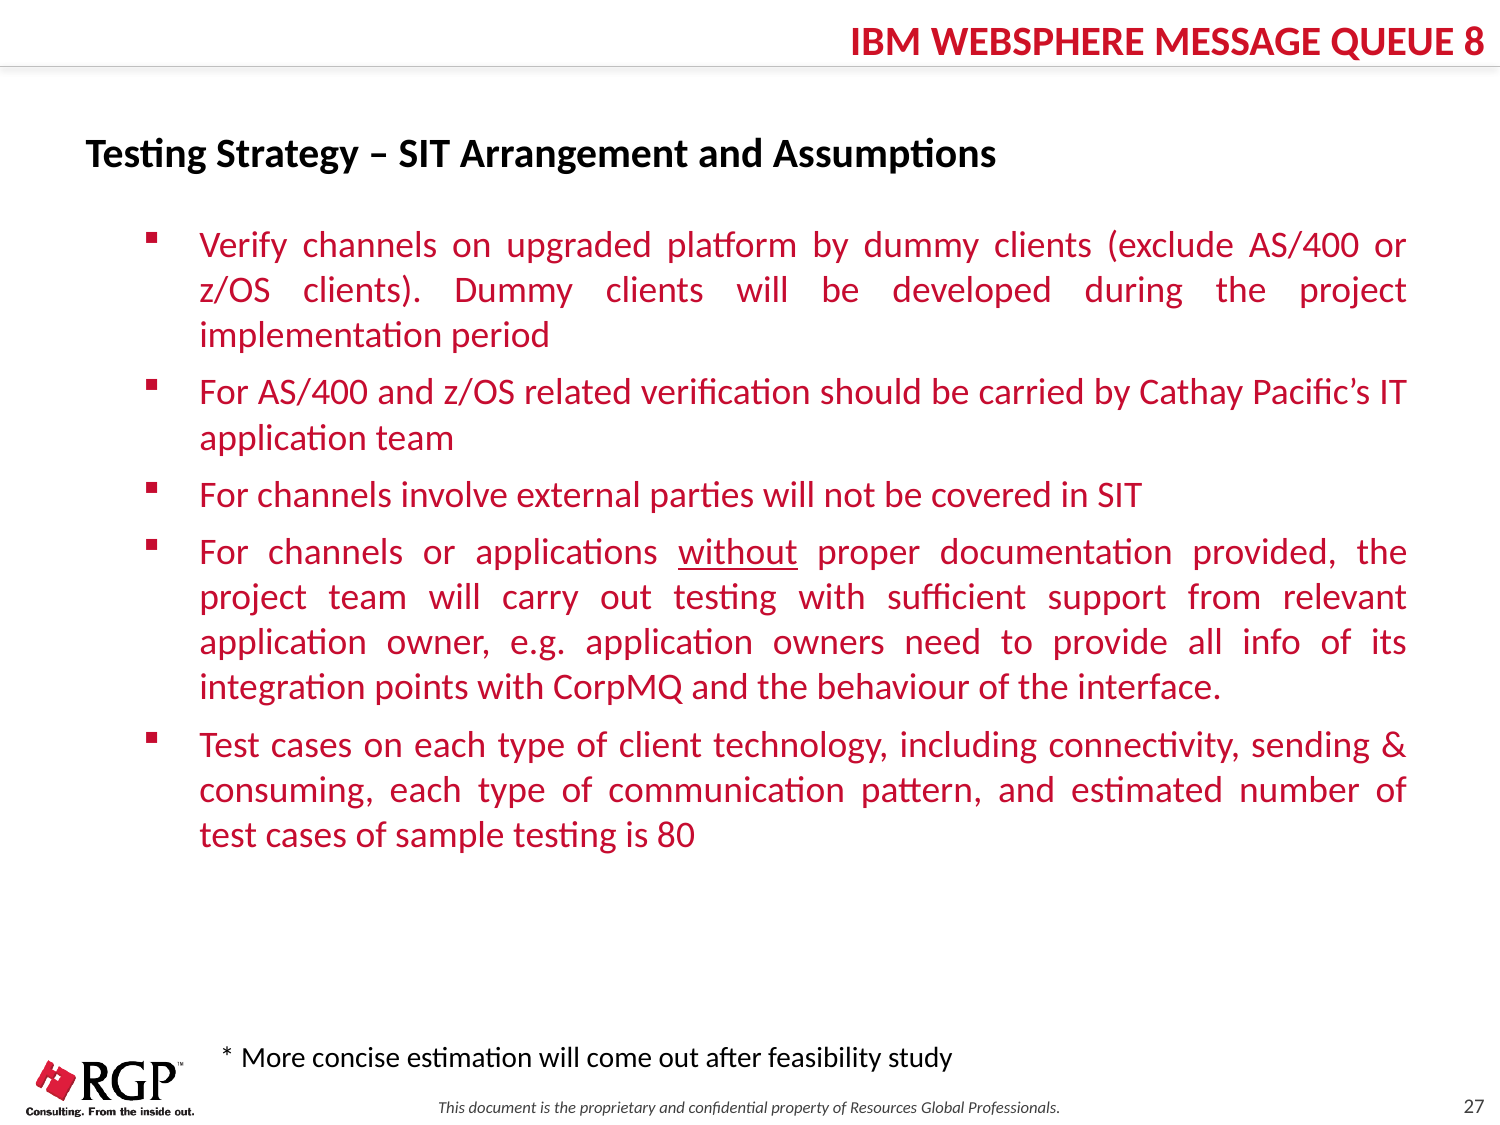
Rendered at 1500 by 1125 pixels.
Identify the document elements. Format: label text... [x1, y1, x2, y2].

text_box Verify channels on upgraded platform by dummy clients (exclude AS/400 or z/OS clients). Dummy clients will be developed during the project implementation period For AS/400 and z/OS related verification should be carried by Cathay Pacific’s IT application team For channels involve external parties will not be covered in SIT For channels or applications without proper documentation provided, the project team will carry out testing with sufficient support from relevant application owner, e.g. application owners need to provide all info of its integration points with CorpMQ and the behaviour of the interface. Test cases on each type of client technology, including connectivity, sending & consuming, each type of communication pattern, and estimated number of test cases of sample testing is 80 [128, 212, 1424, 978]
text_box * More concise estimation will come out after feasibility study [205, 1030, 1500, 1081]
list IBM WEBSPHERE MESSAGE QUEUE 8 [601, 3, 1500, 67]
picture [26, 1060, 194, 1117]
text_box Testing Strategy – SIT Arrangement and Assumptions [70, 118, 1424, 246]
